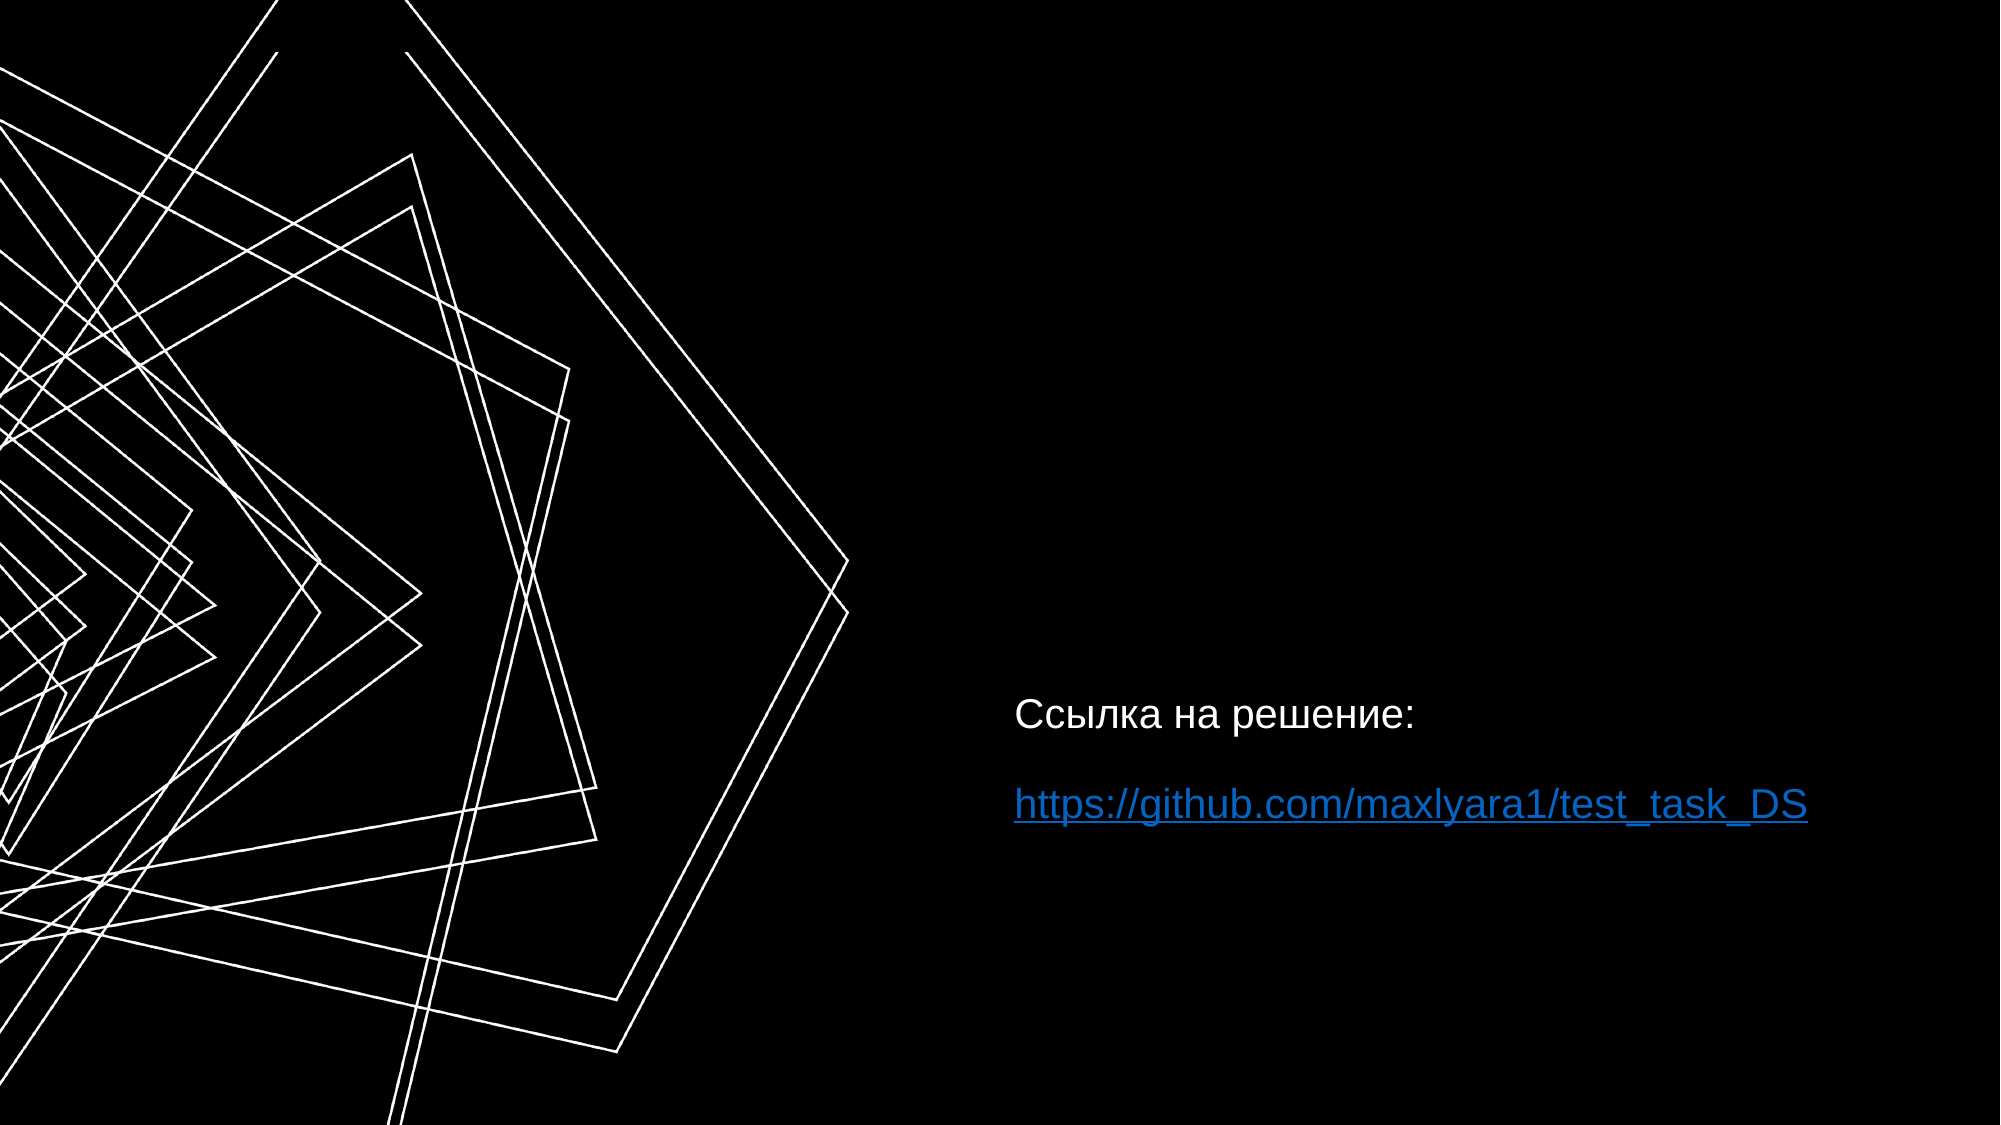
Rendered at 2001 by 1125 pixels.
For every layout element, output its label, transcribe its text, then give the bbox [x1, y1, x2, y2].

list Ссылка на решение: https://github.com/maxlyara1/test_task_DS [999, 684, 1829, 1098]
picture [0, 0, 850, 1125]
